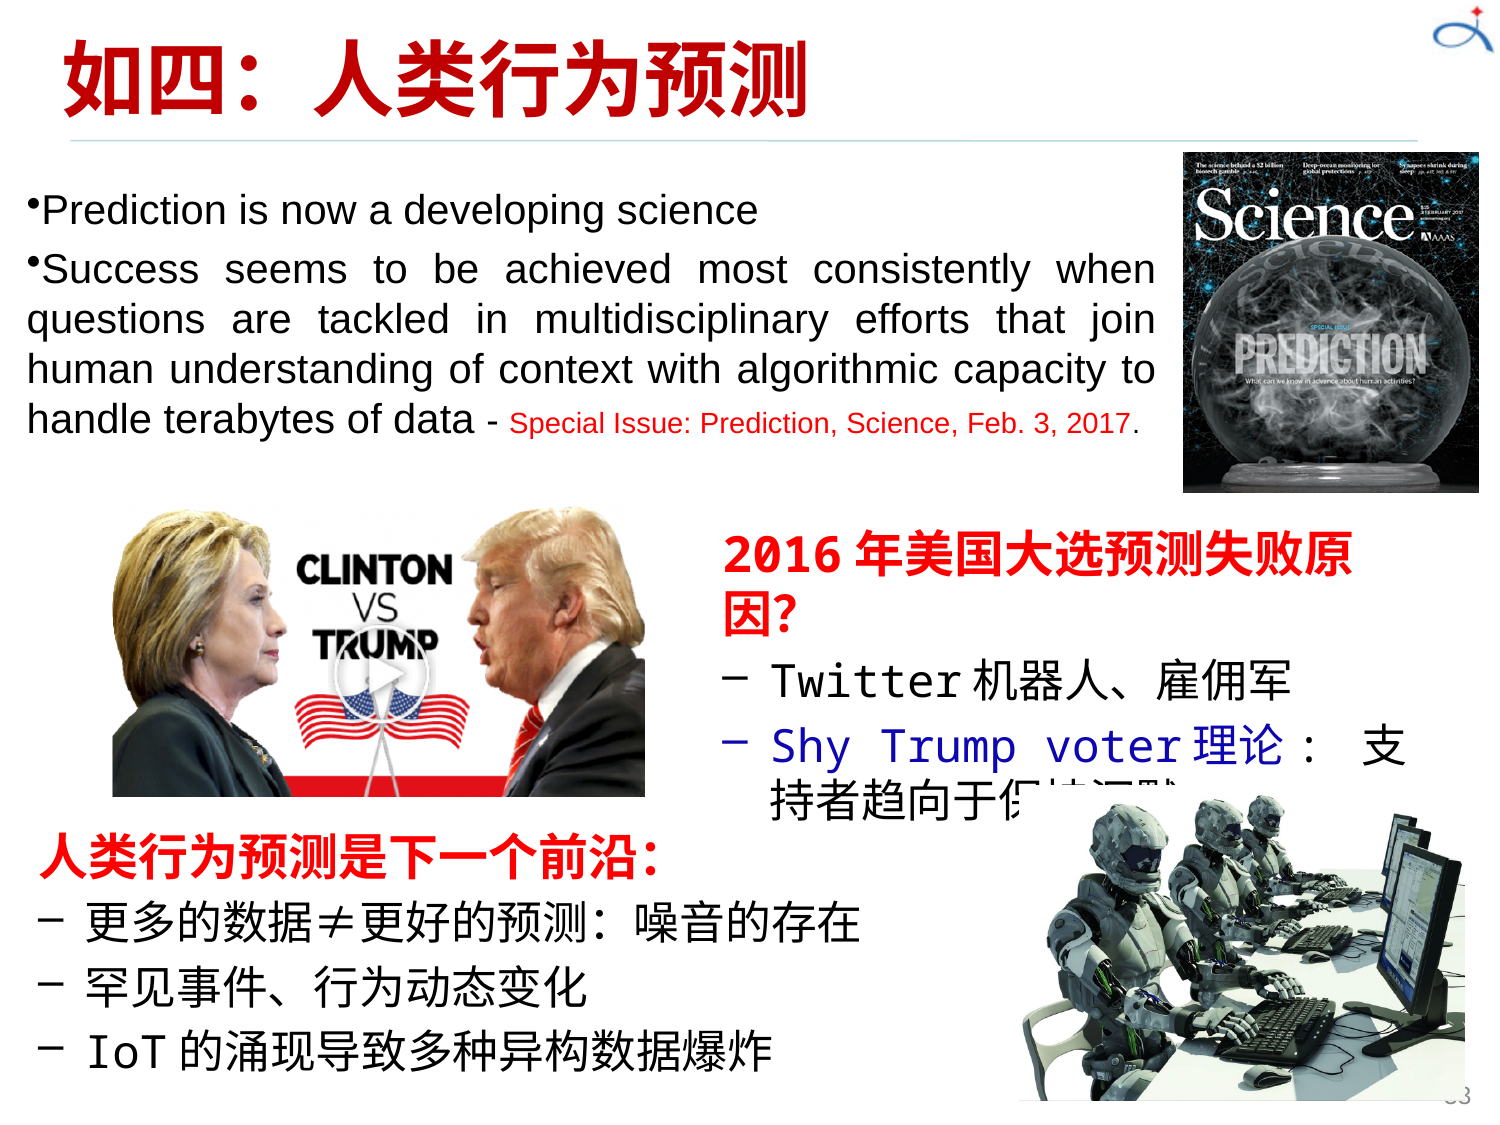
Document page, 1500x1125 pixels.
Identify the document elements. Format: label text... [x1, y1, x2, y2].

text_box 2016年美国大选预测失败原因？ Twitter机器人、雇佣军 Shy Trump voter理论: 支持者趋向于保持沉默 [707, 515, 1454, 809]
text_box 人类行为预测是下一个前沿： 更多的数据≠更好的预测：噪音的存在 罕见事件、行为动态变化 IoT的涌现导致多种异构数据爆炸 [23, 817, 1014, 1090]
title 如四：人类行为预测 [46, 11, 1419, 143]
list Prediction is now a developing science Success seems to be achieved most consistently when questions are tackled in multidisciplinary efforts that join human understanding of context with algorithmic capacity to handle terabytes of data - Special Issue: Prediction, Science, Feb. 3, 2017. [11, 175, 1173, 458]
picture [1183, 152, 1479, 493]
picture [1432, 5, 1495, 55]
picture [1019, 784, 1466, 1101]
picture [103, 503, 645, 798]
slide_number 33 [1136, 1065, 1487, 1125]
